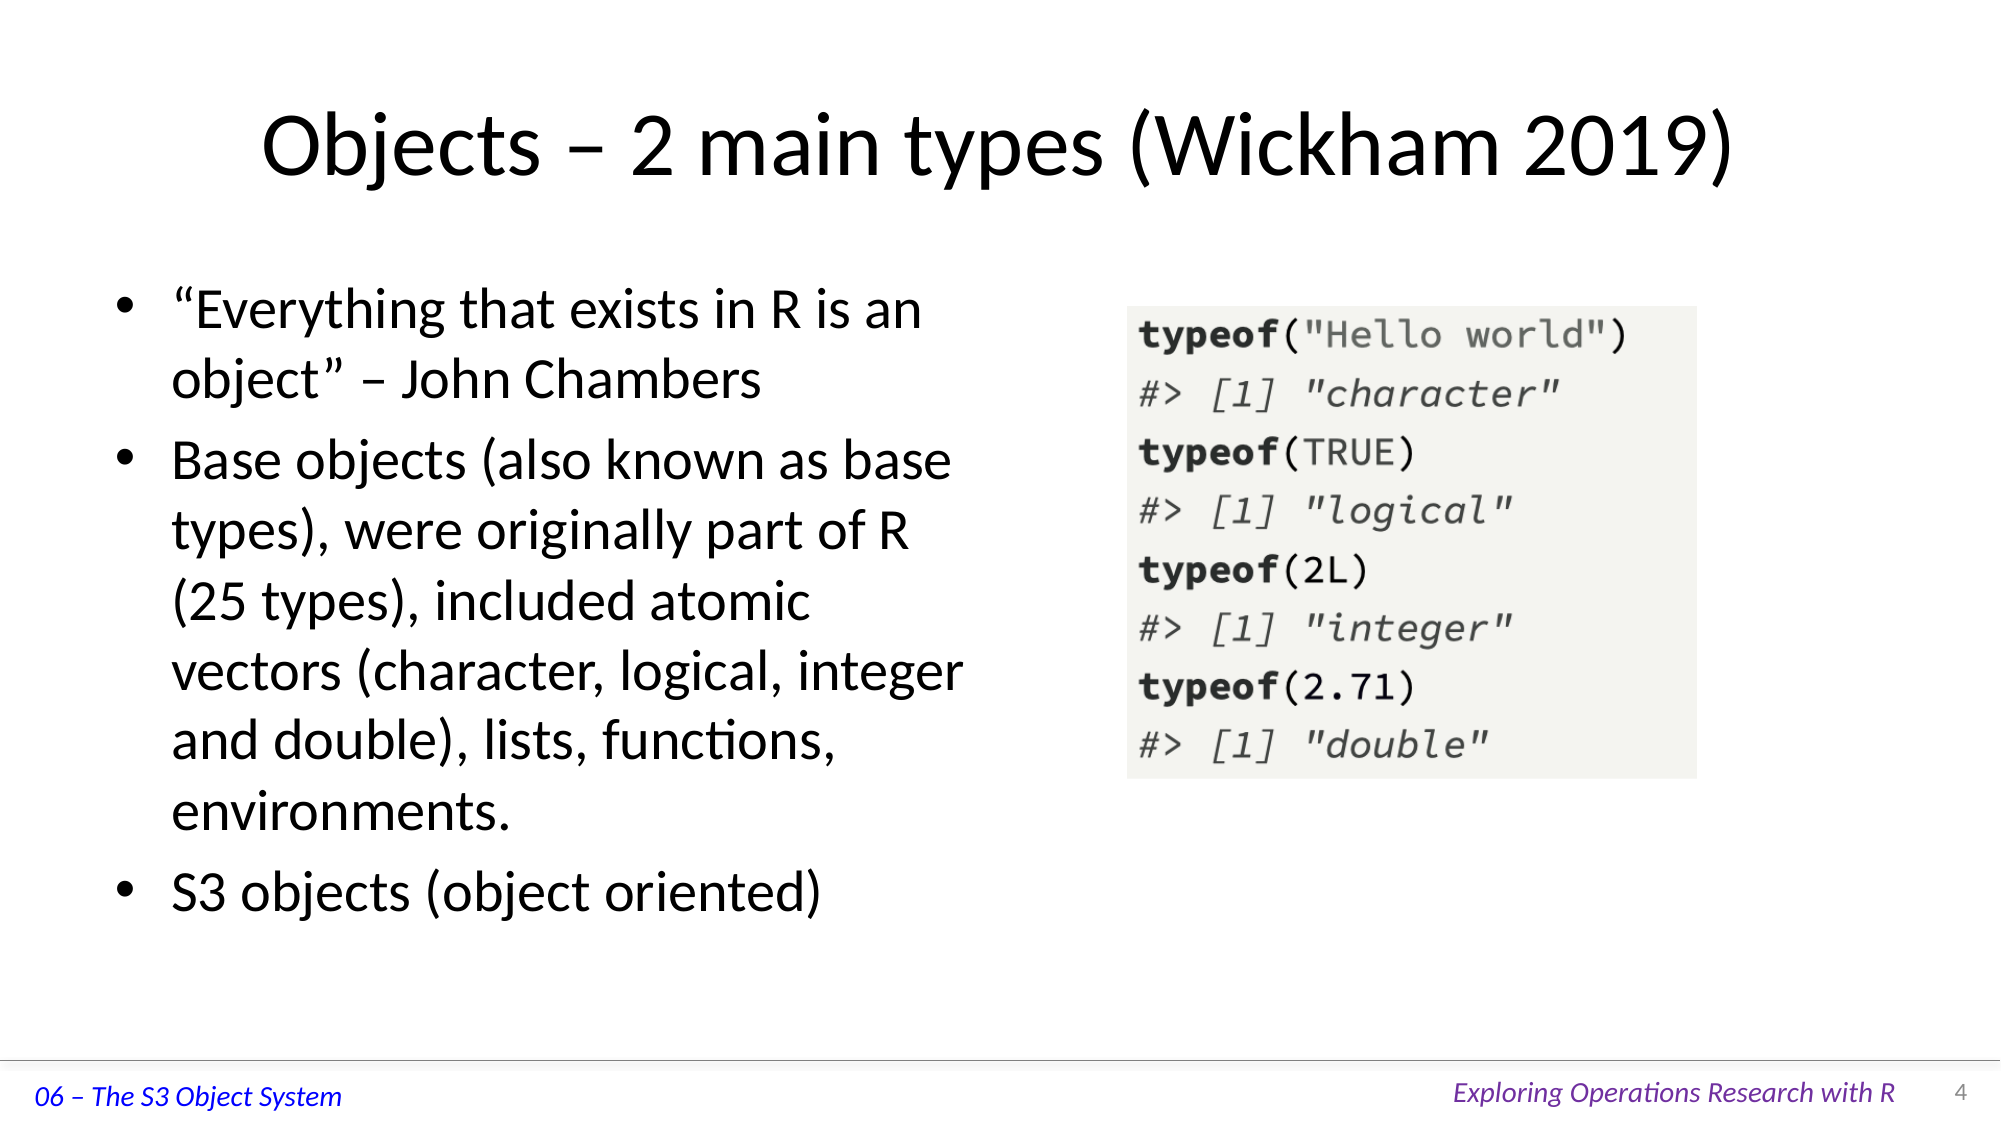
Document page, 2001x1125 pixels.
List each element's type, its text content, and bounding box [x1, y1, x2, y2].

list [1127, 305, 1697, 782]
title Objects – 2 main types (Wickham 2019) [99, 45, 1900, 233]
slide_number 4 [1899, 1060, 1983, 1120]
list “Everything that exists in R is an object” – John Chambers Base objects (also known as base types), were originally part of R (25 types), included atomic vectors (character, logical, integer and double), lists, functions, environments. S3 objects (object oriented) [99, 262, 984, 1005]
